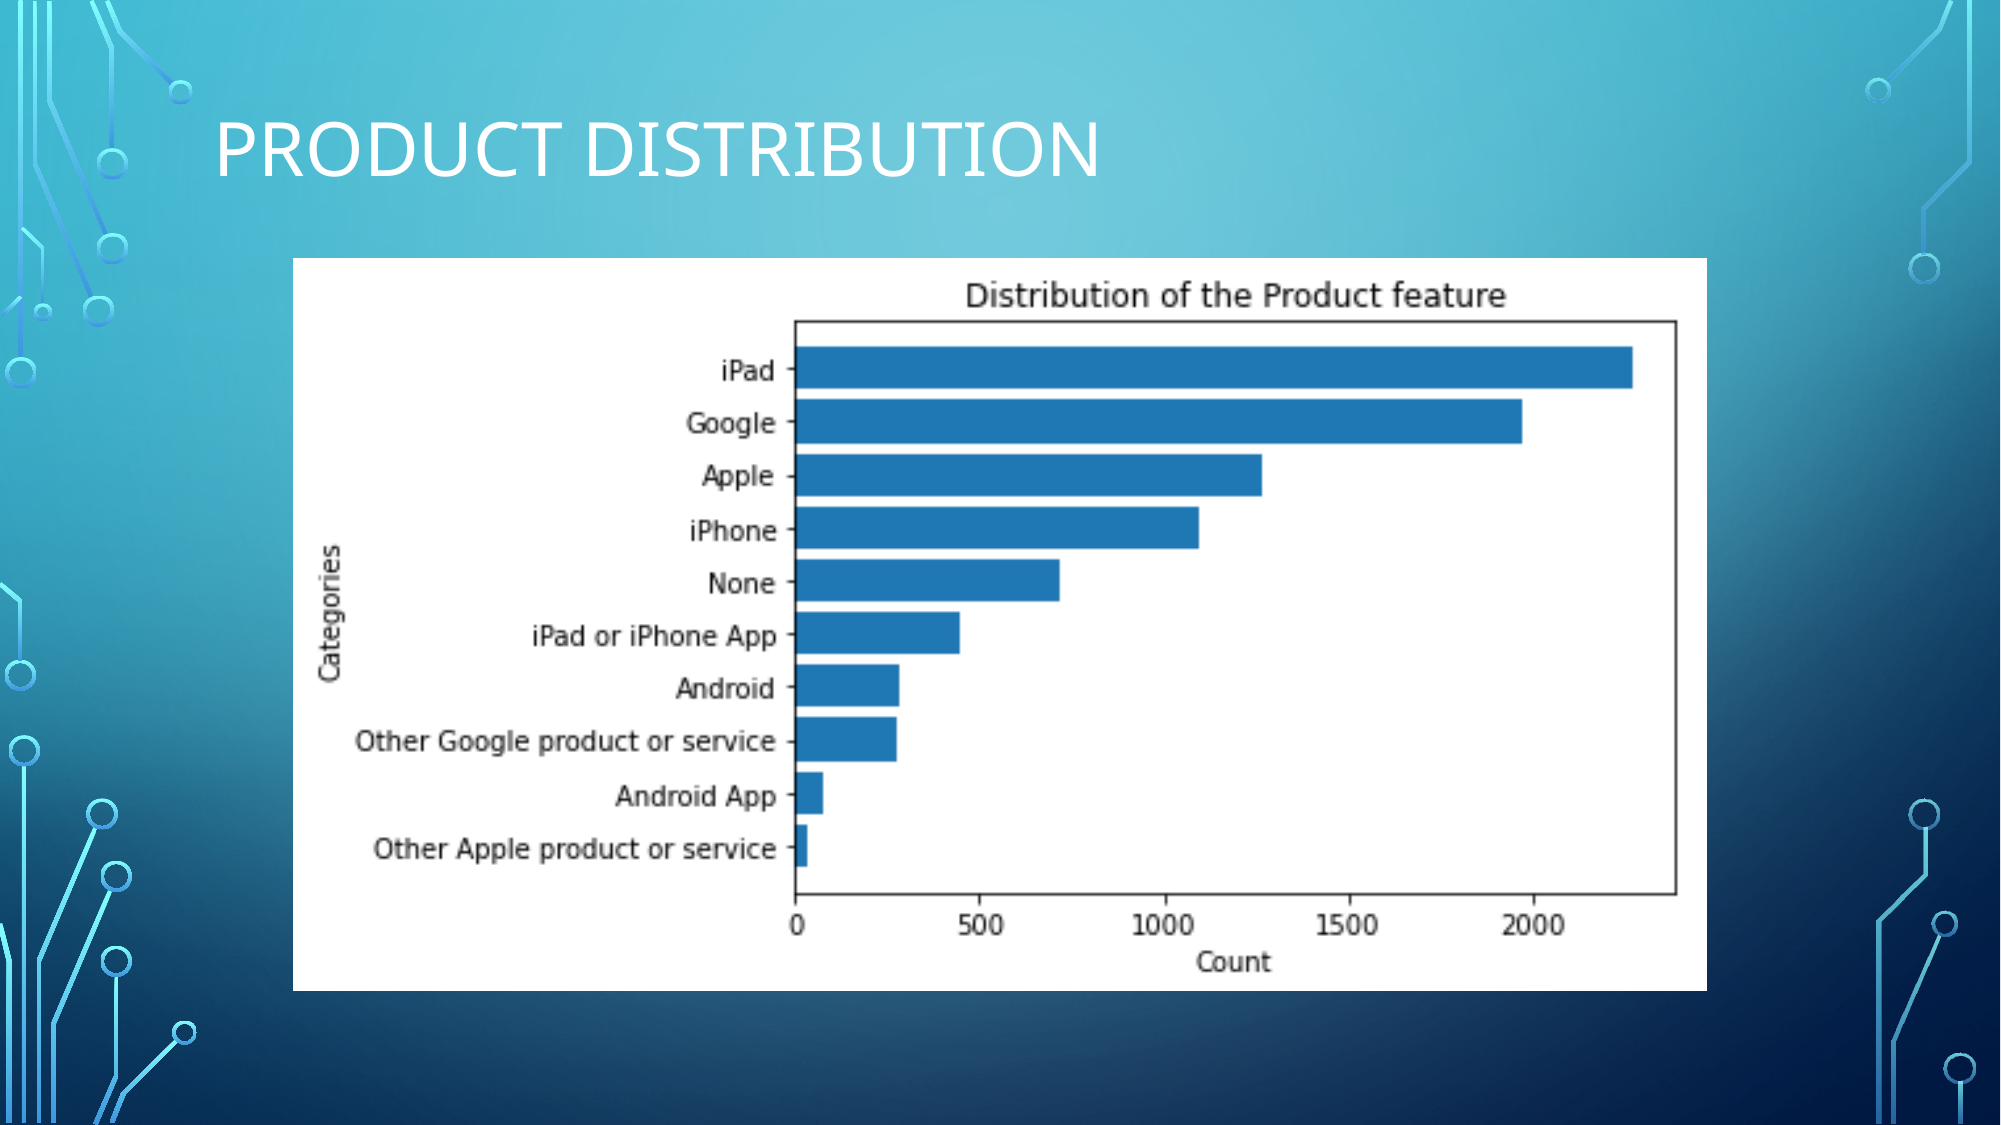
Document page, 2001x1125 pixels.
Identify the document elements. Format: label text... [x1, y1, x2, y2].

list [293, 258, 1707, 992]
title PRODUCT DISTRIBUTION [198, 77, 1948, 228]
